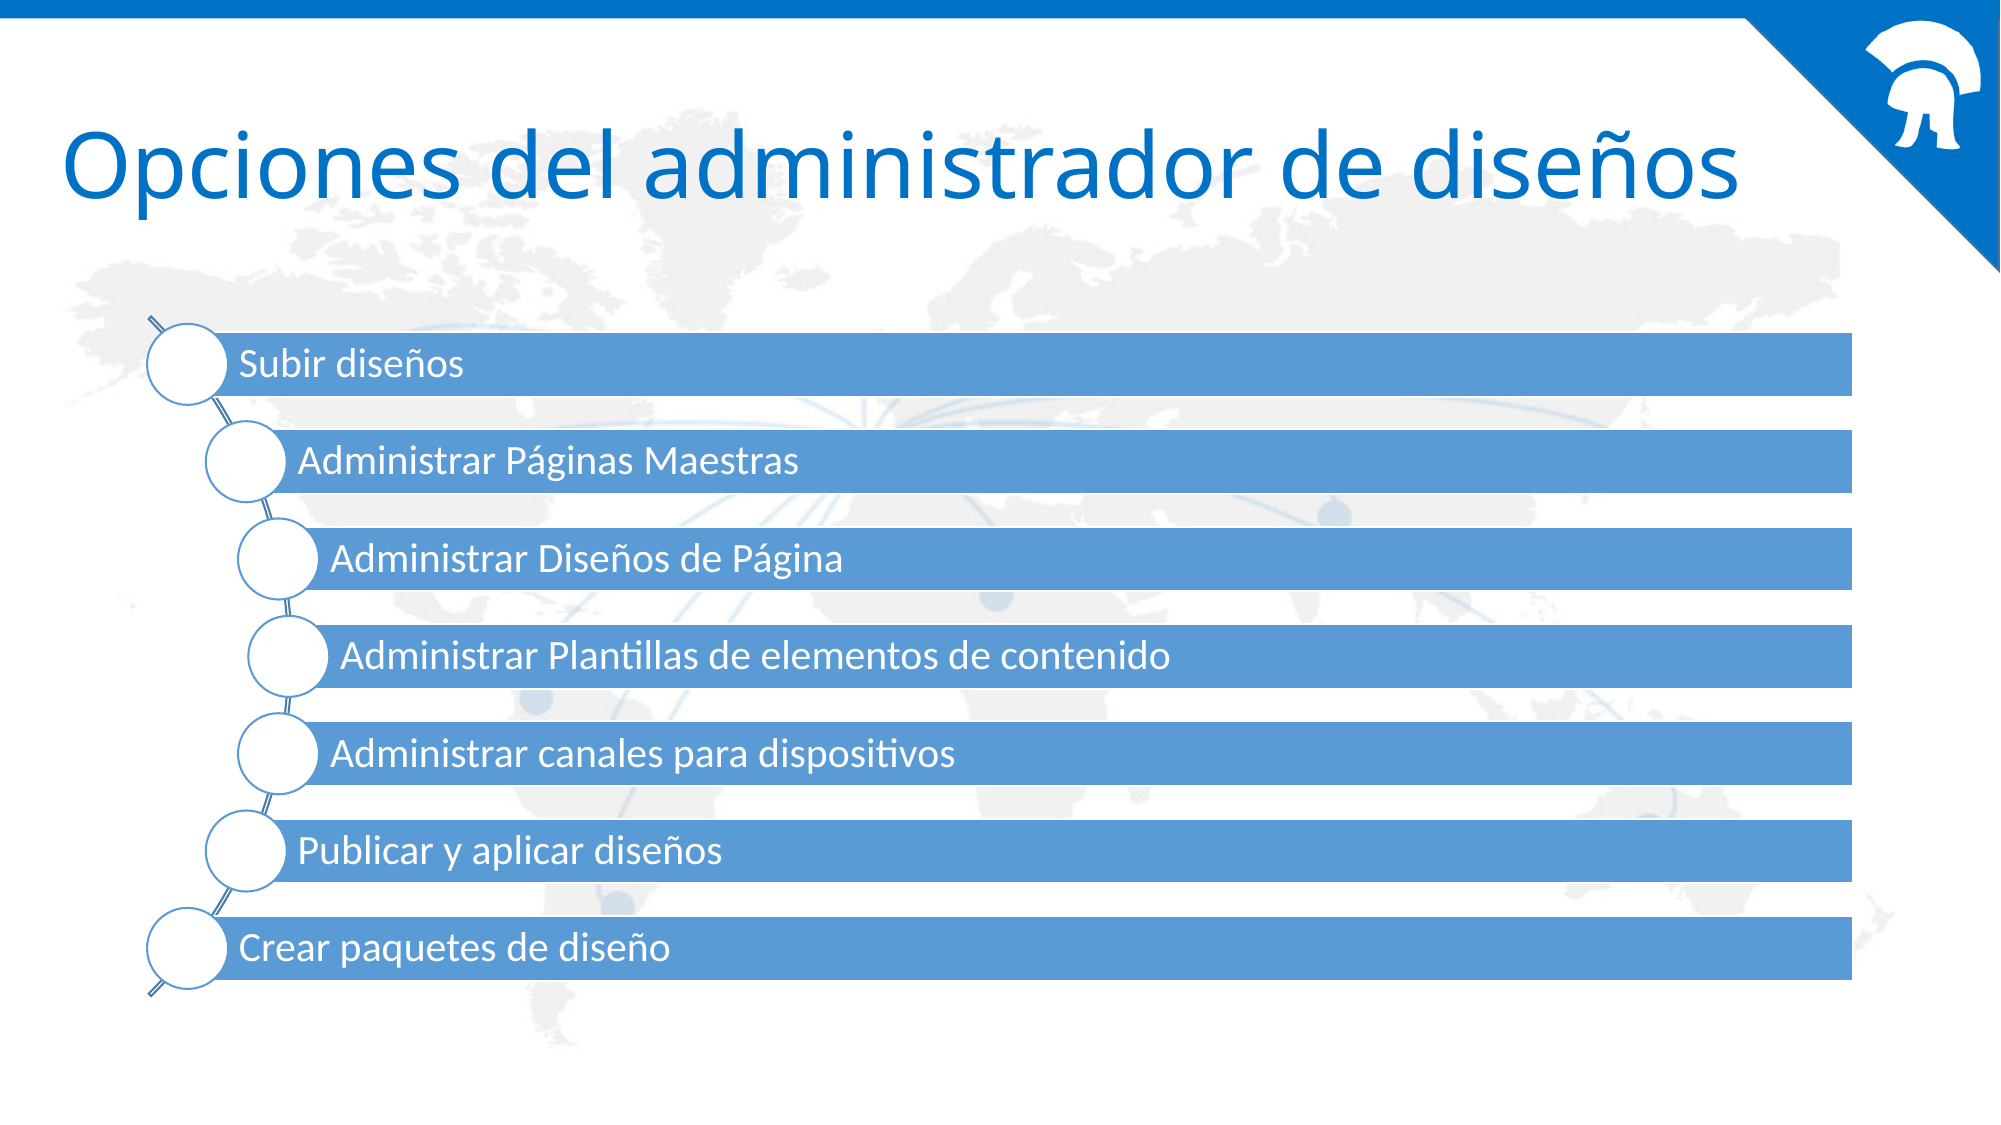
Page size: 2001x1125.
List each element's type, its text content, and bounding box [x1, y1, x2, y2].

picture [0, 0, 2001, 1125]
title Opciones del administrador de diseños [45, 59, 1863, 278]
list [137, 299, 1863, 1014]
